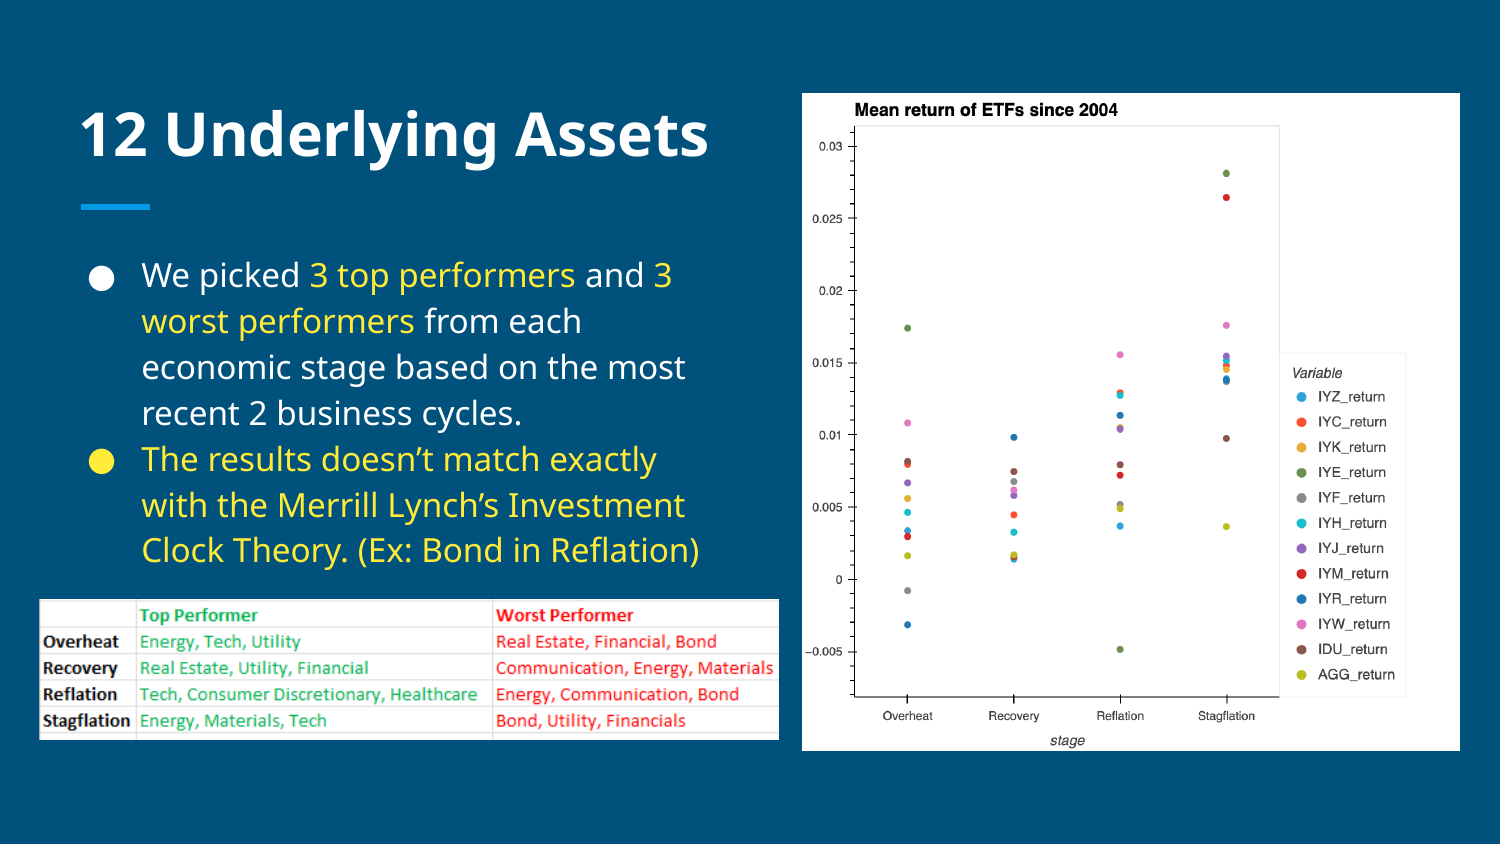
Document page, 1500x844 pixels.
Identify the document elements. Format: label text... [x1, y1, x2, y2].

title 12 Underlying Assets [63, 76, 1437, 189]
picture [803, 94, 1459, 750]
picture [40, 600, 778, 739]
list We picked 3 top performers and 3 worst performers from each economic stage based on the most recent 2 business cycles. The results doesn’t match exactly with the Merrill Lynch’s Investment Clock Theory. (Ex: Bond in Reflation) [51, 233, 736, 597]
